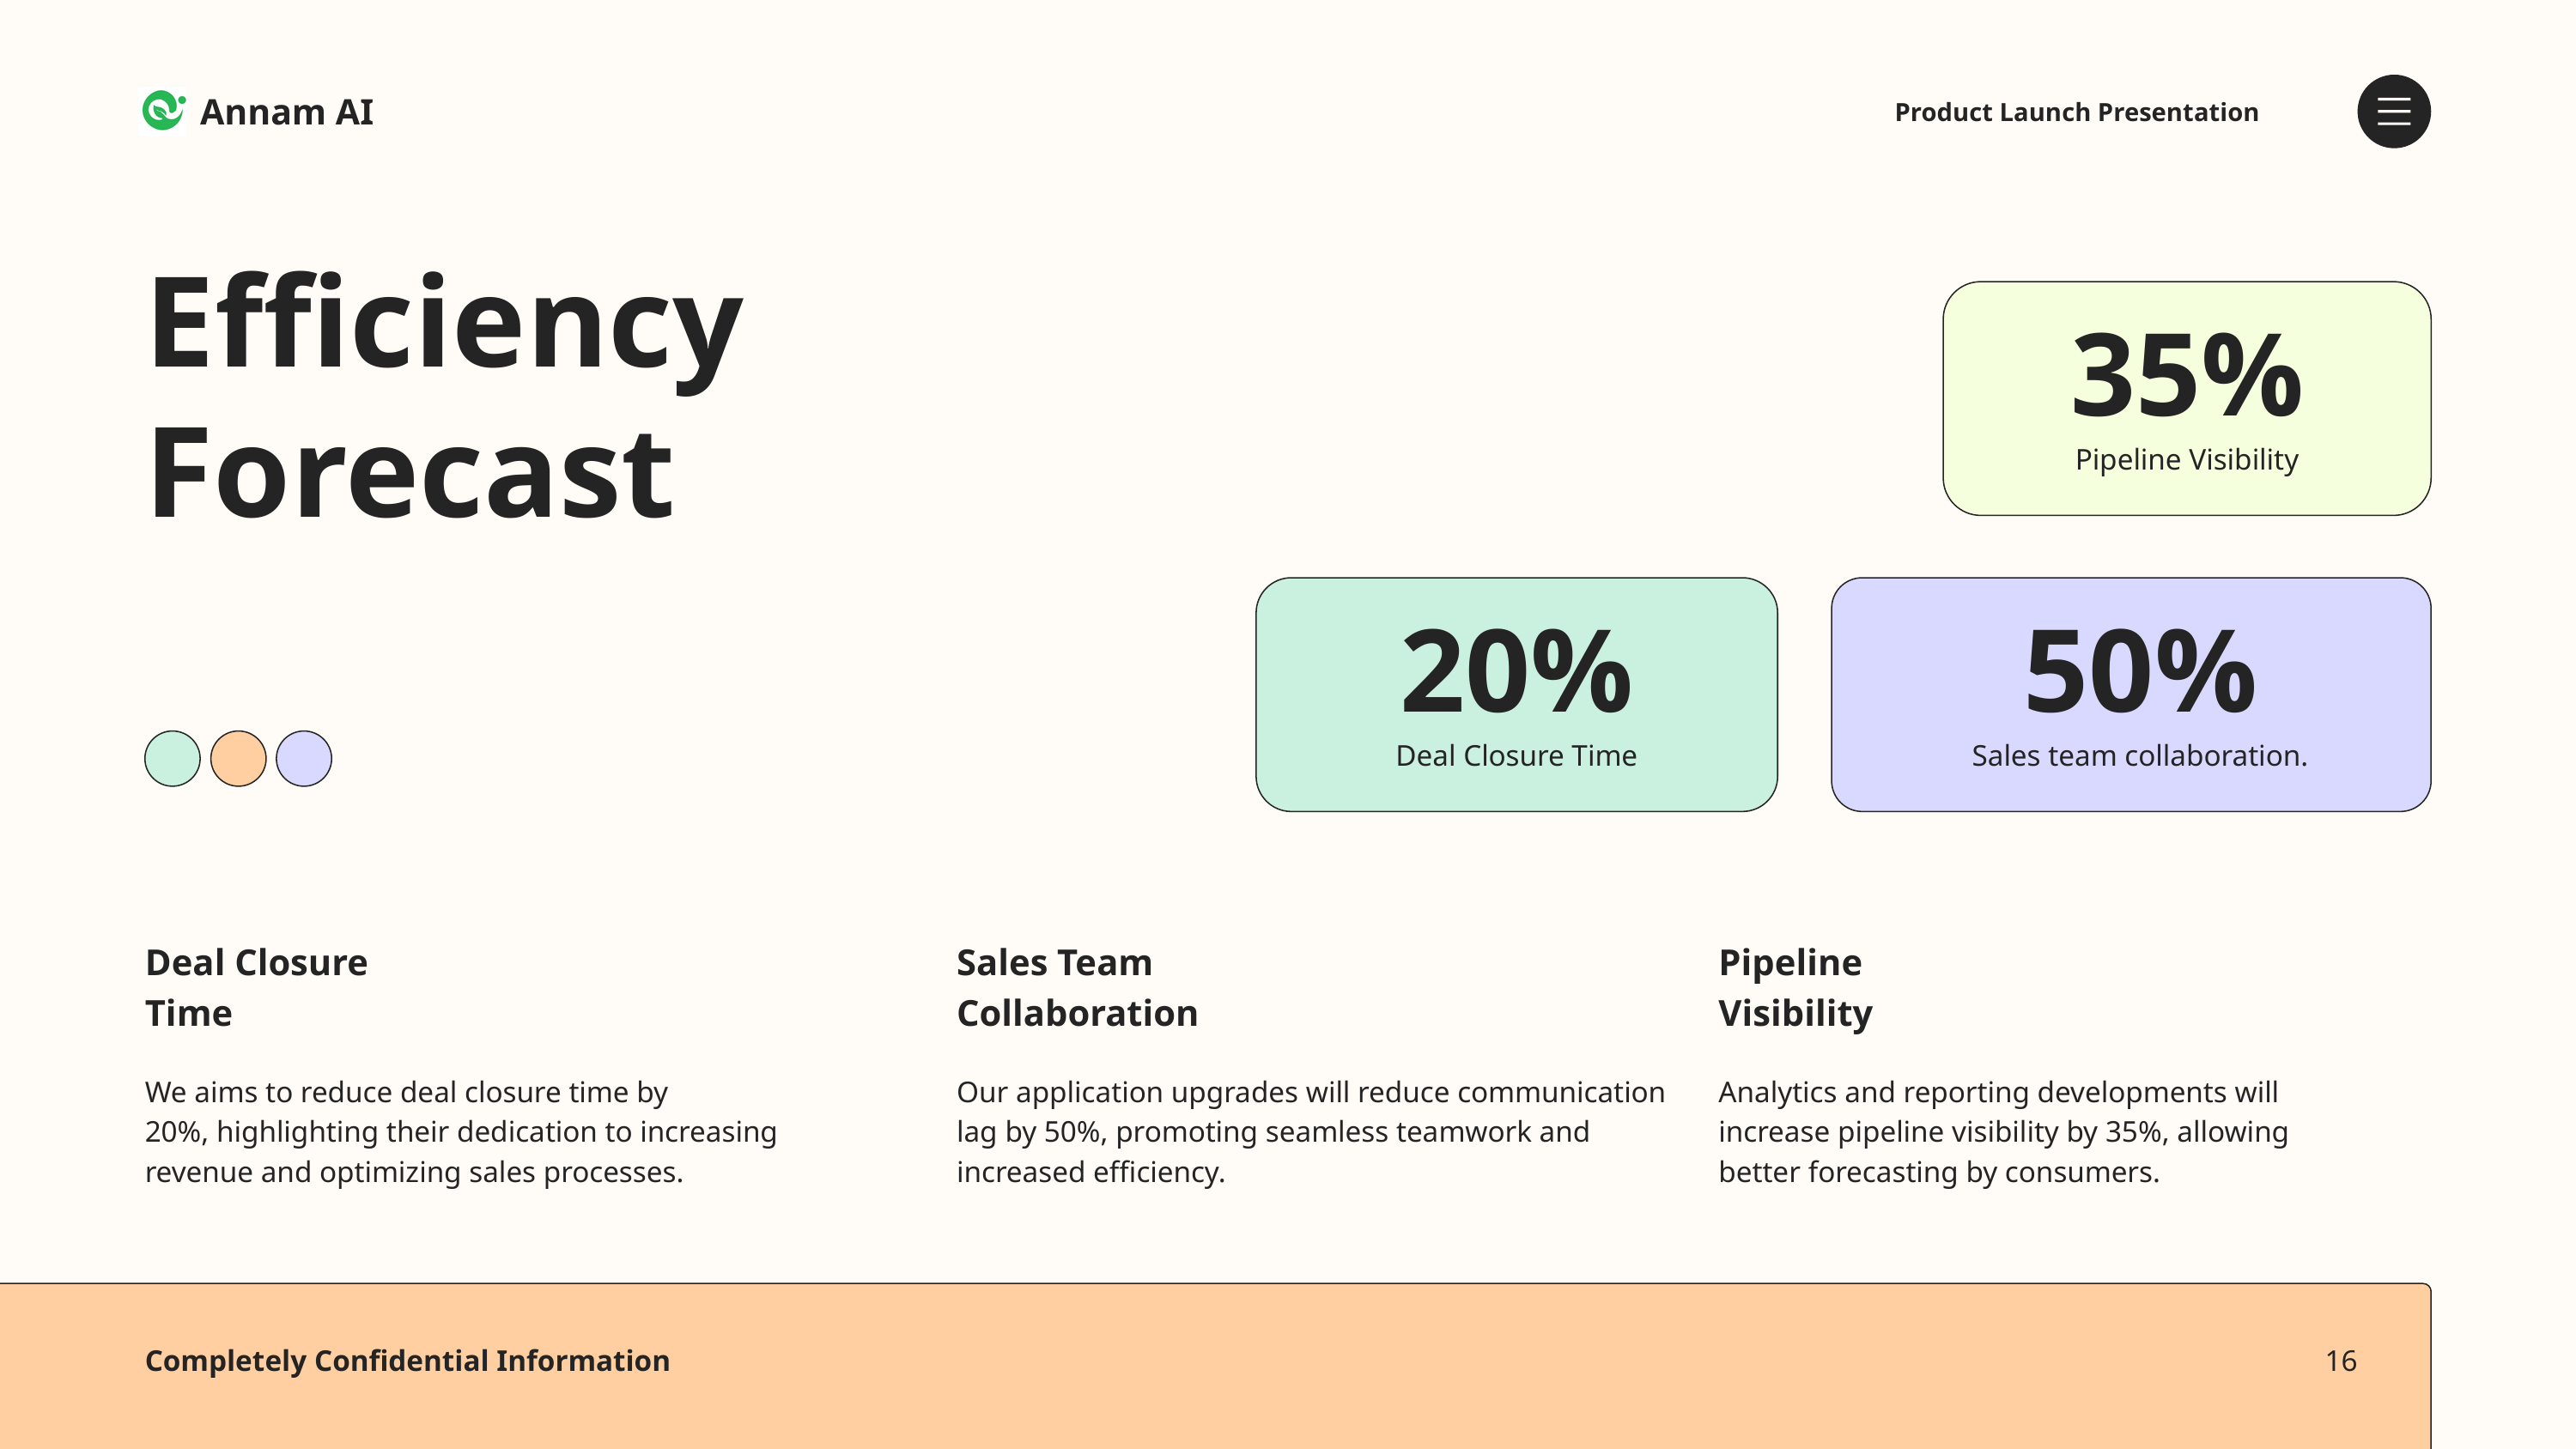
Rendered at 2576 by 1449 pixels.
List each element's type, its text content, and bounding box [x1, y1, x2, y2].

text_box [1255, 577, 1778, 812]
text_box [210, 731, 267, 787]
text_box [276, 731, 332, 787]
text_box Analytics and reporting developments will increase pipeline visibility by 35%, allowing better forecasting by consumers. [1718, 1068, 2462, 1189]
text_box Pipeline Visibility [1718, 932, 1975, 1034]
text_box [1831, 577, 2432, 812]
text_box [137, 87, 187, 136]
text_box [2357, 74, 2432, 149]
text_box Product Launch Presentation [1789, 91, 2260, 126]
text_box Efficiency Forecast [144, 241, 1084, 543]
text_box We aims to reduce deal closure time by 20%, highlighting their dedication to increasing revenue and optimizing sales processes. [144, 1068, 924, 1189]
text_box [0, 1282, 2432, 1449]
text_box Deal Closure Time [144, 932, 492, 1034]
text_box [144, 731, 201, 787]
text_box Our application upgrades will reduce communication lag by 50%, promoting seamless teamwork and increased efficiency. [957, 1068, 1708, 1189]
text_box Annam AI [200, 82, 429, 132]
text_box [1942, 281, 2432, 516]
text_box Sales Team Collaboration [957, 932, 1280, 1034]
